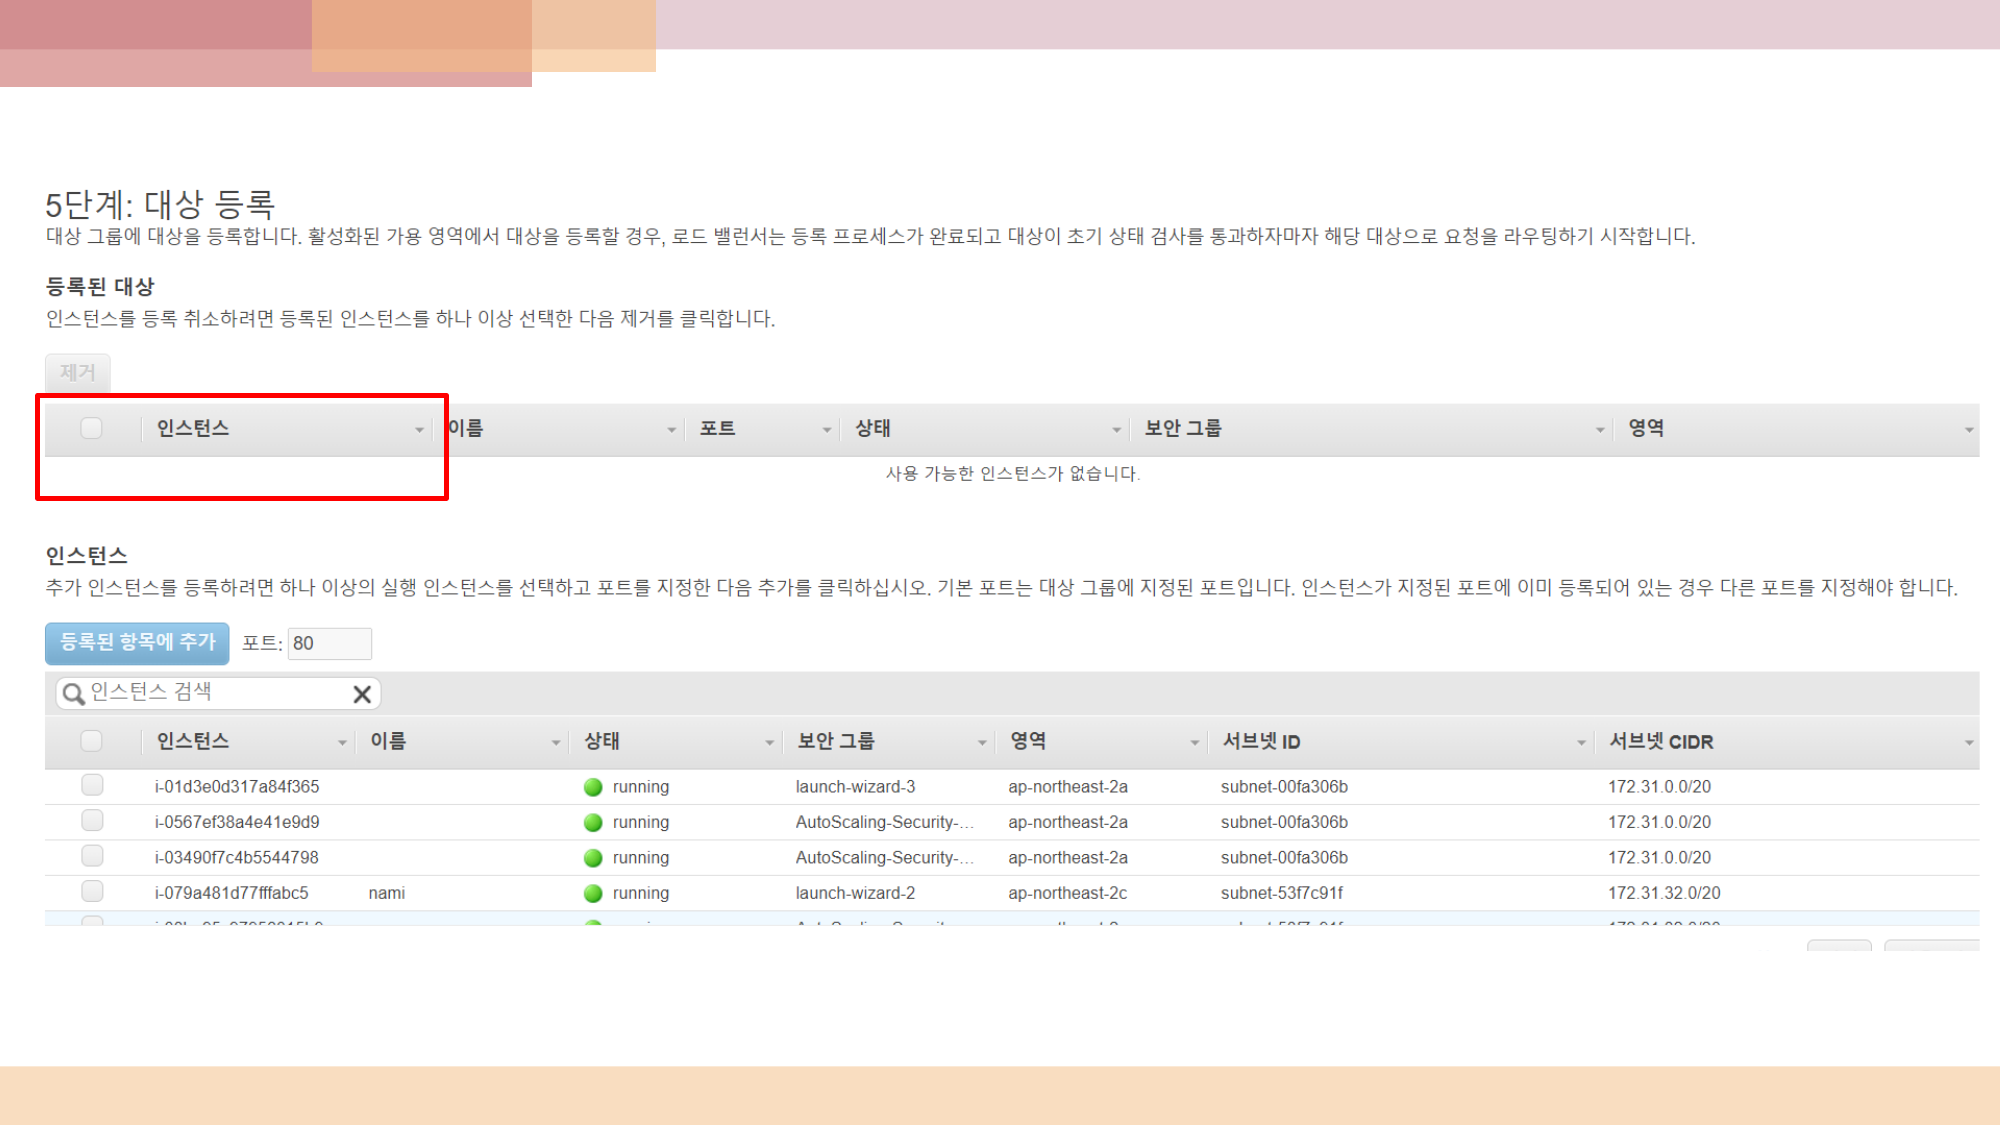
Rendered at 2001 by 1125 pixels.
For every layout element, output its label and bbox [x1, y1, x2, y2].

picture [20, 173, 1980, 951]
